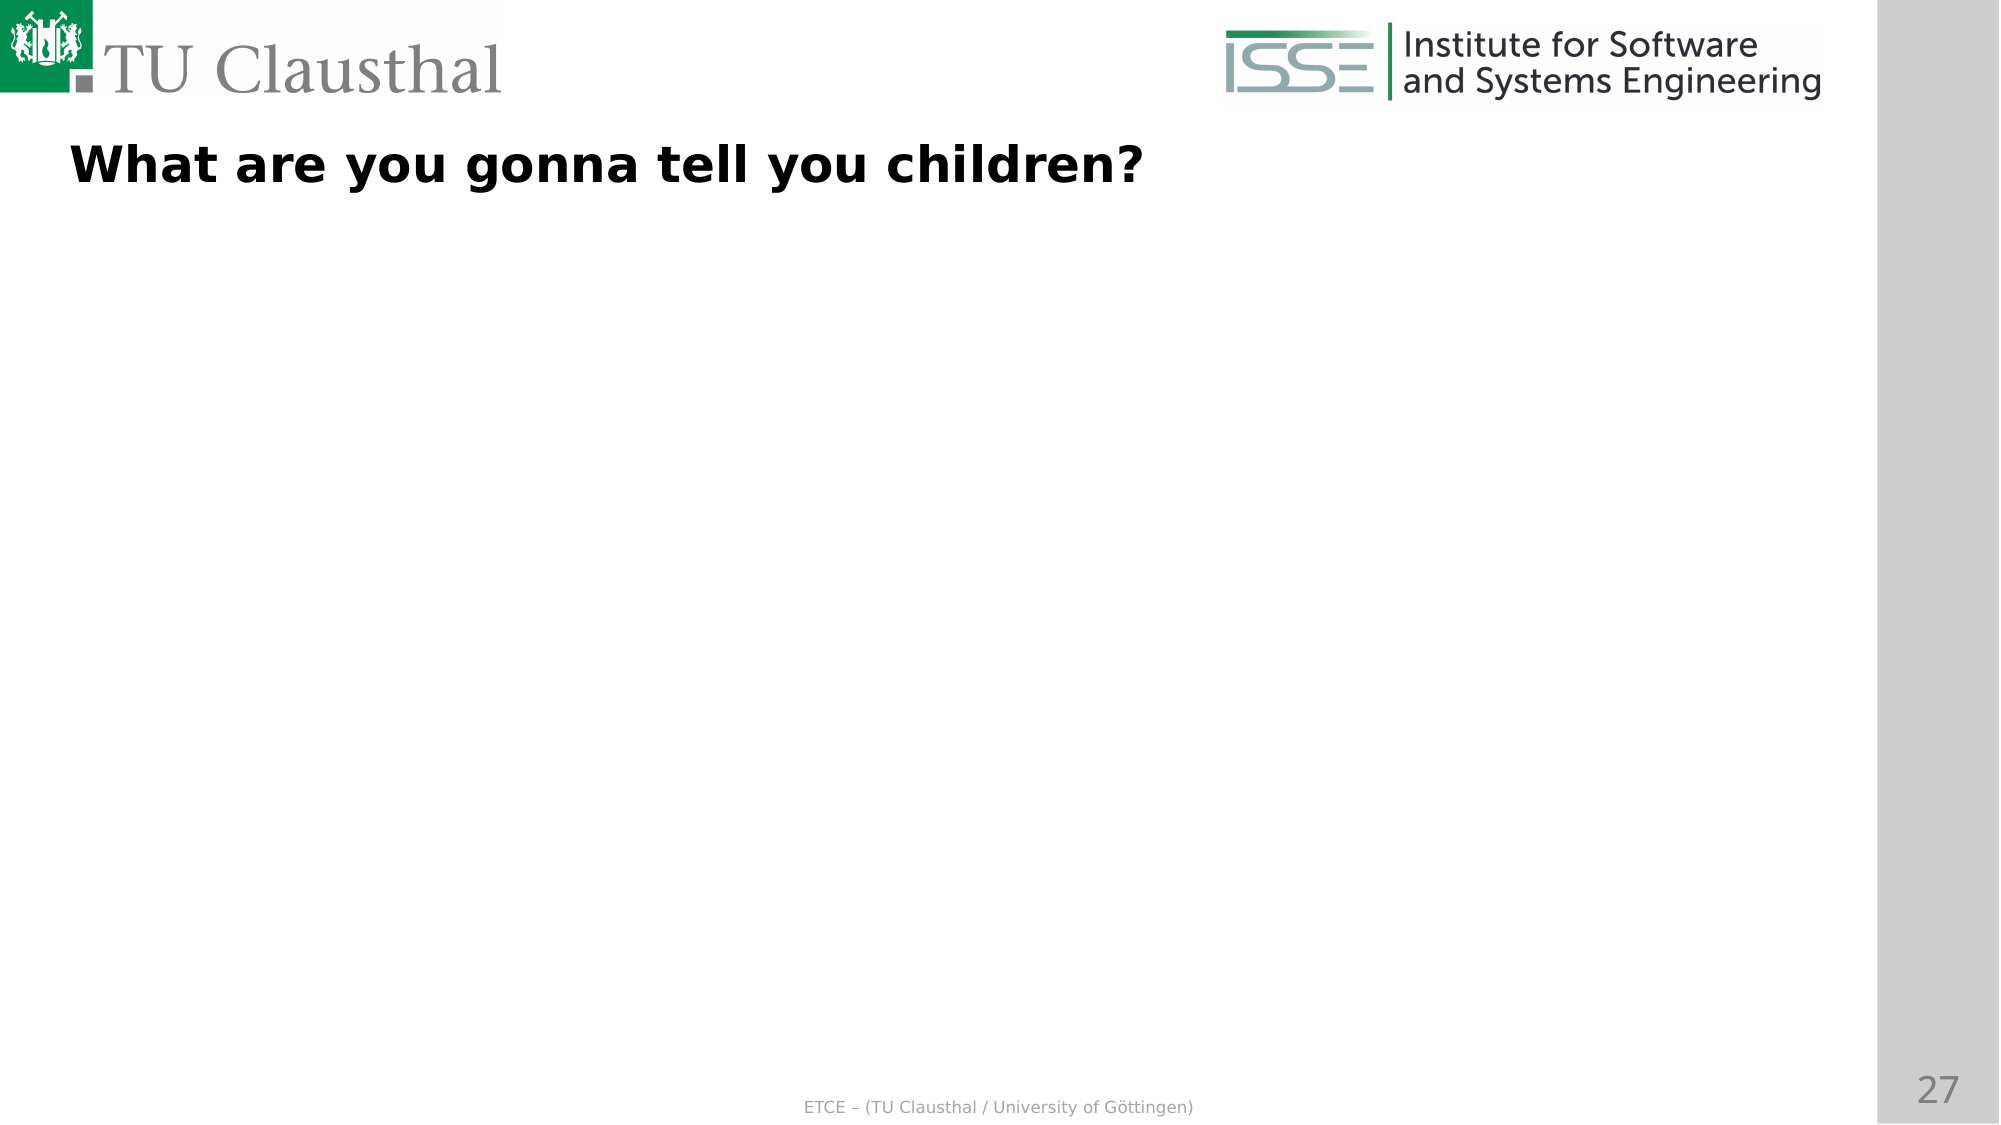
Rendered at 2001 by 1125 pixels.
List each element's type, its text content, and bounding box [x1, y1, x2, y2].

text_box What are you gonna tell you children? [54, 125, 1818, 207]
picture [0, 0, 501, 93]
picture [1218, 22, 1826, 107]
